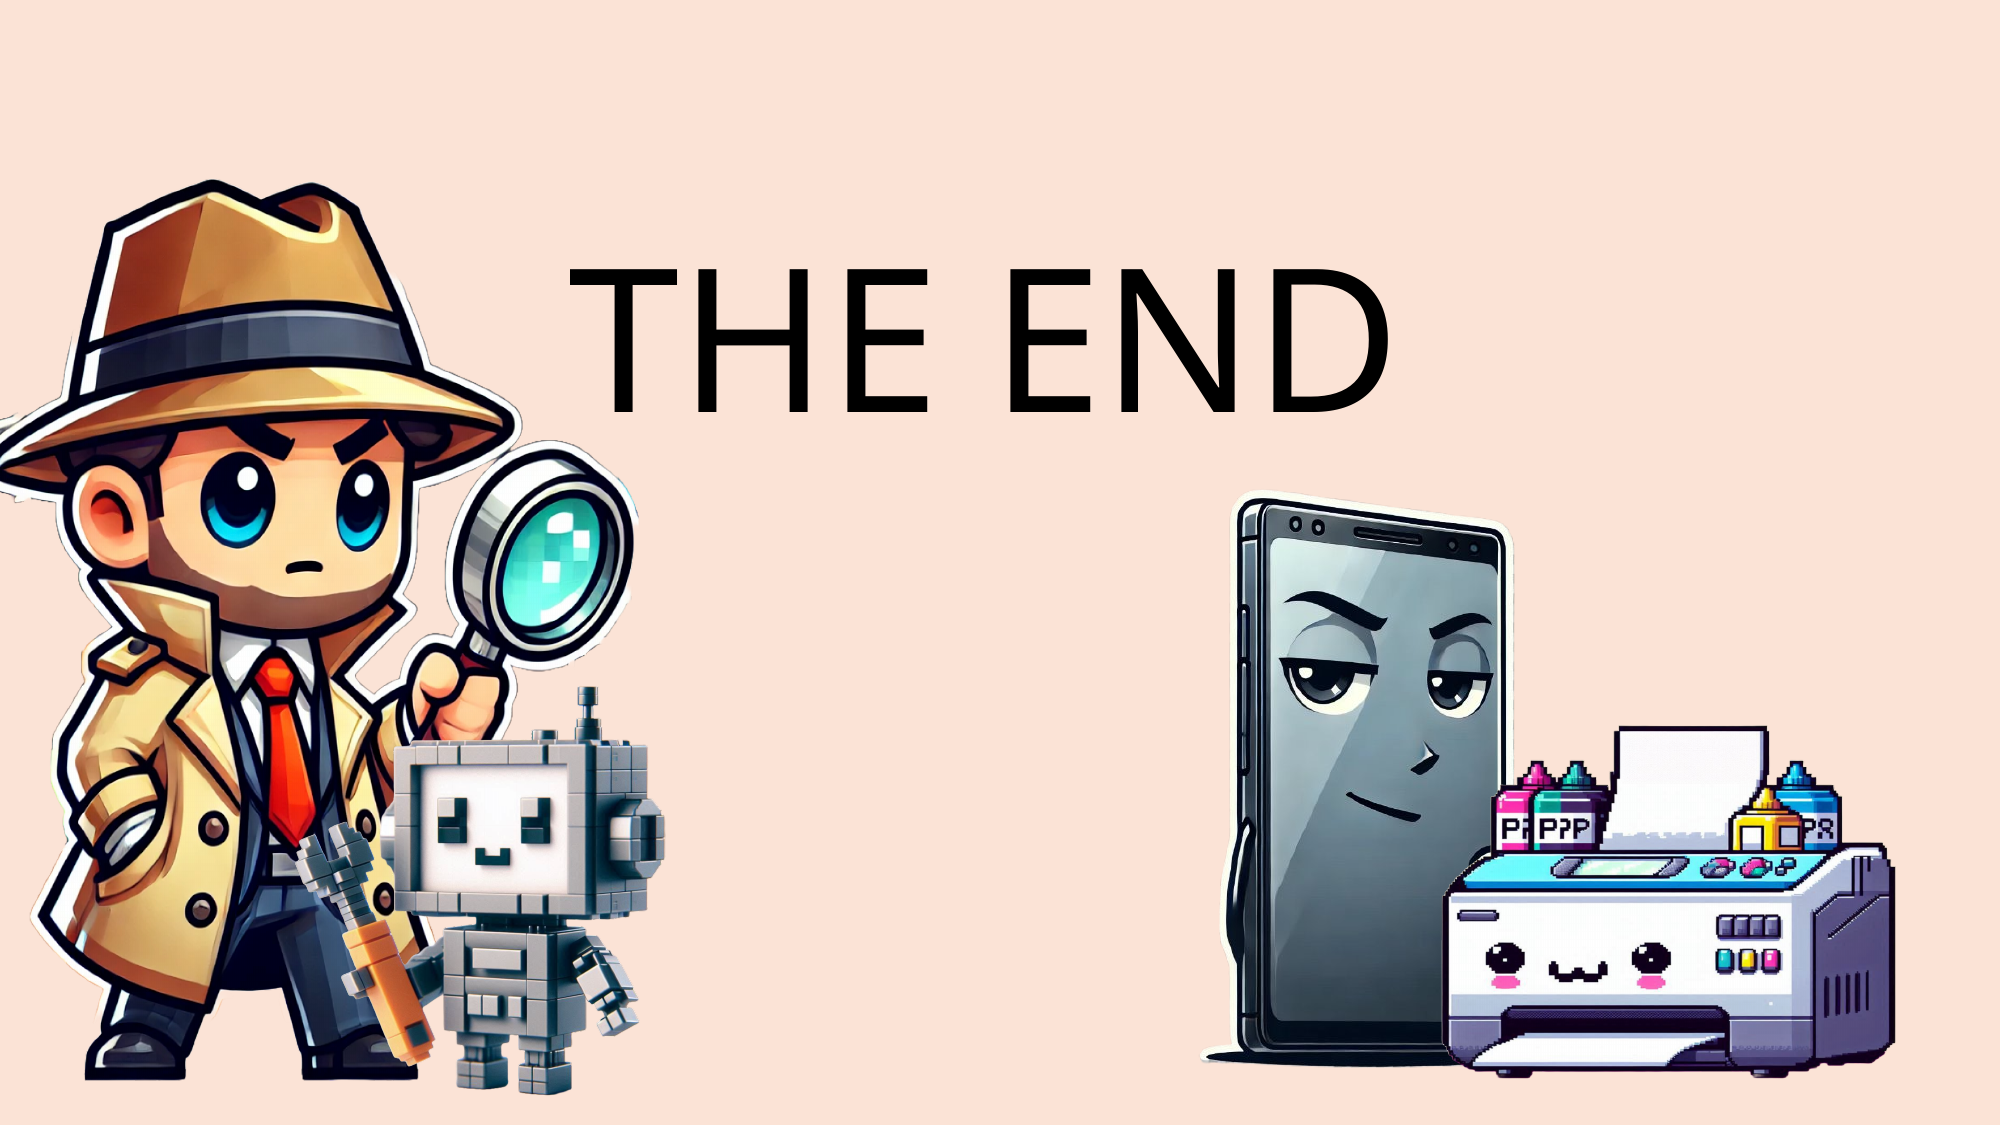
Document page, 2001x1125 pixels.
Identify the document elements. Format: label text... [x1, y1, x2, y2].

picture [1099, 469, 1932, 1125]
picture [0, 161, 710, 1125]
list THE END [710, 224, 1848, 471]
